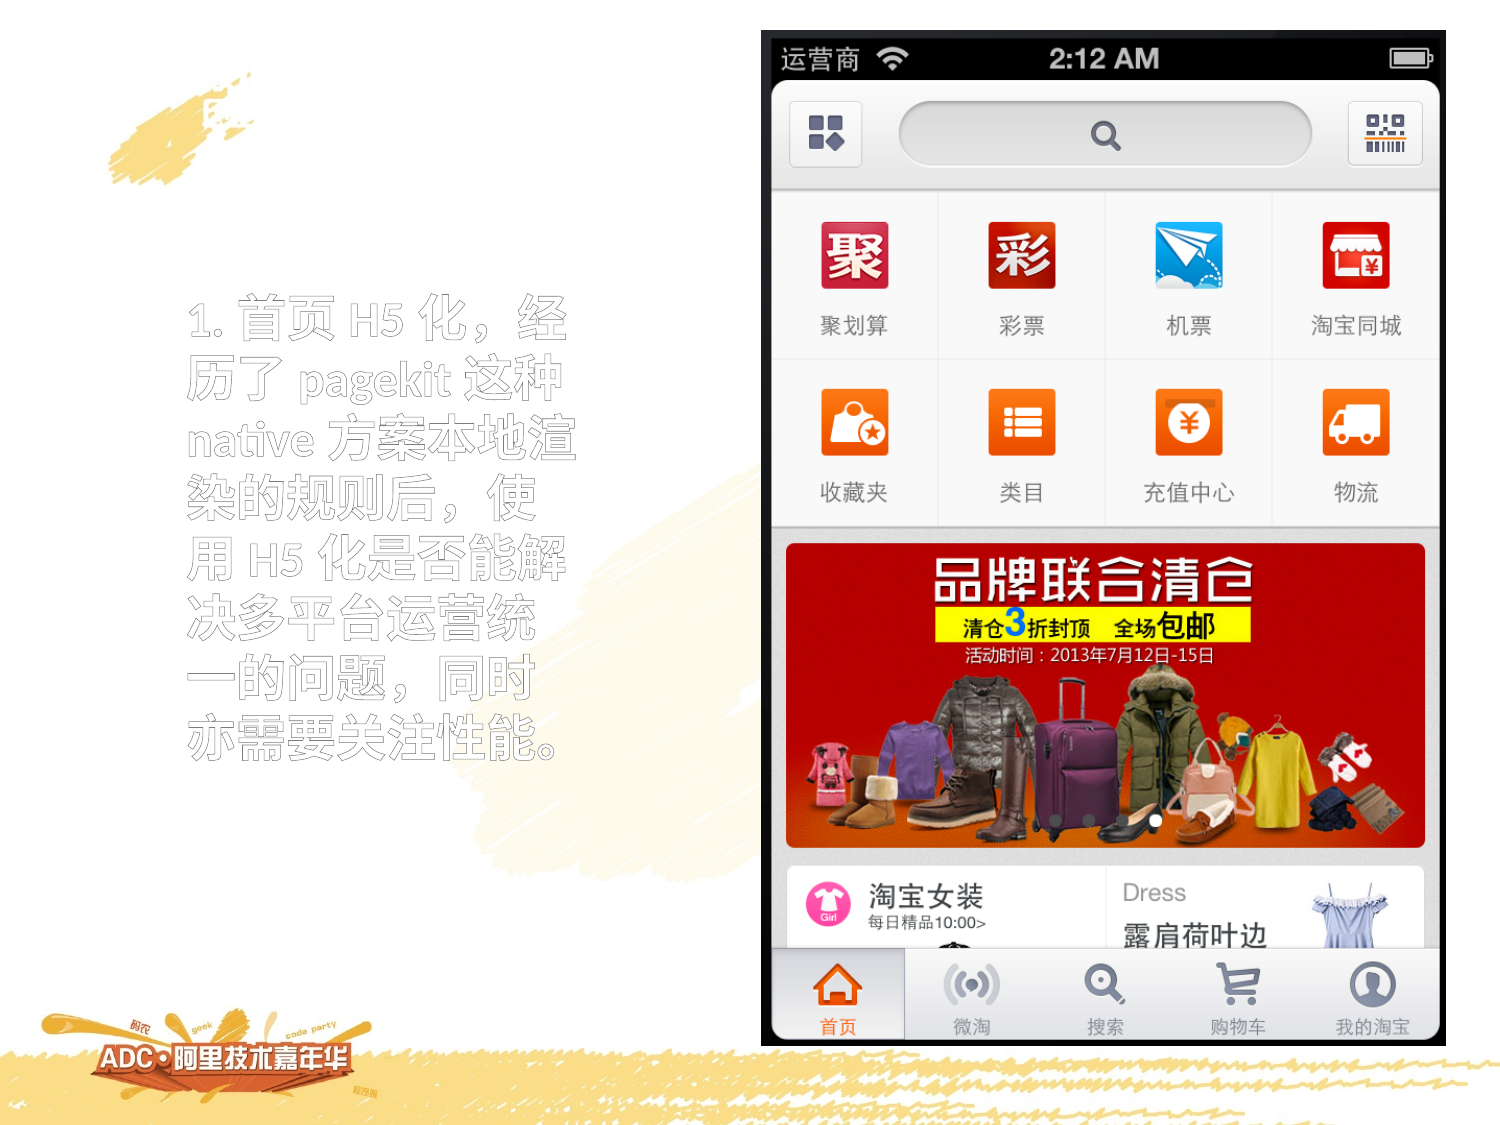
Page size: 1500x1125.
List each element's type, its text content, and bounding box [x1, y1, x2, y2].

text_box 1.首页H5化，经历了pagekit这种native方案本地渲染的规则后，使用H5化是否能解决多平台运营统一的问题，同时亦需要关注性能。 [171, 278, 597, 774]
picture [0, 0, 1500, 1125]
